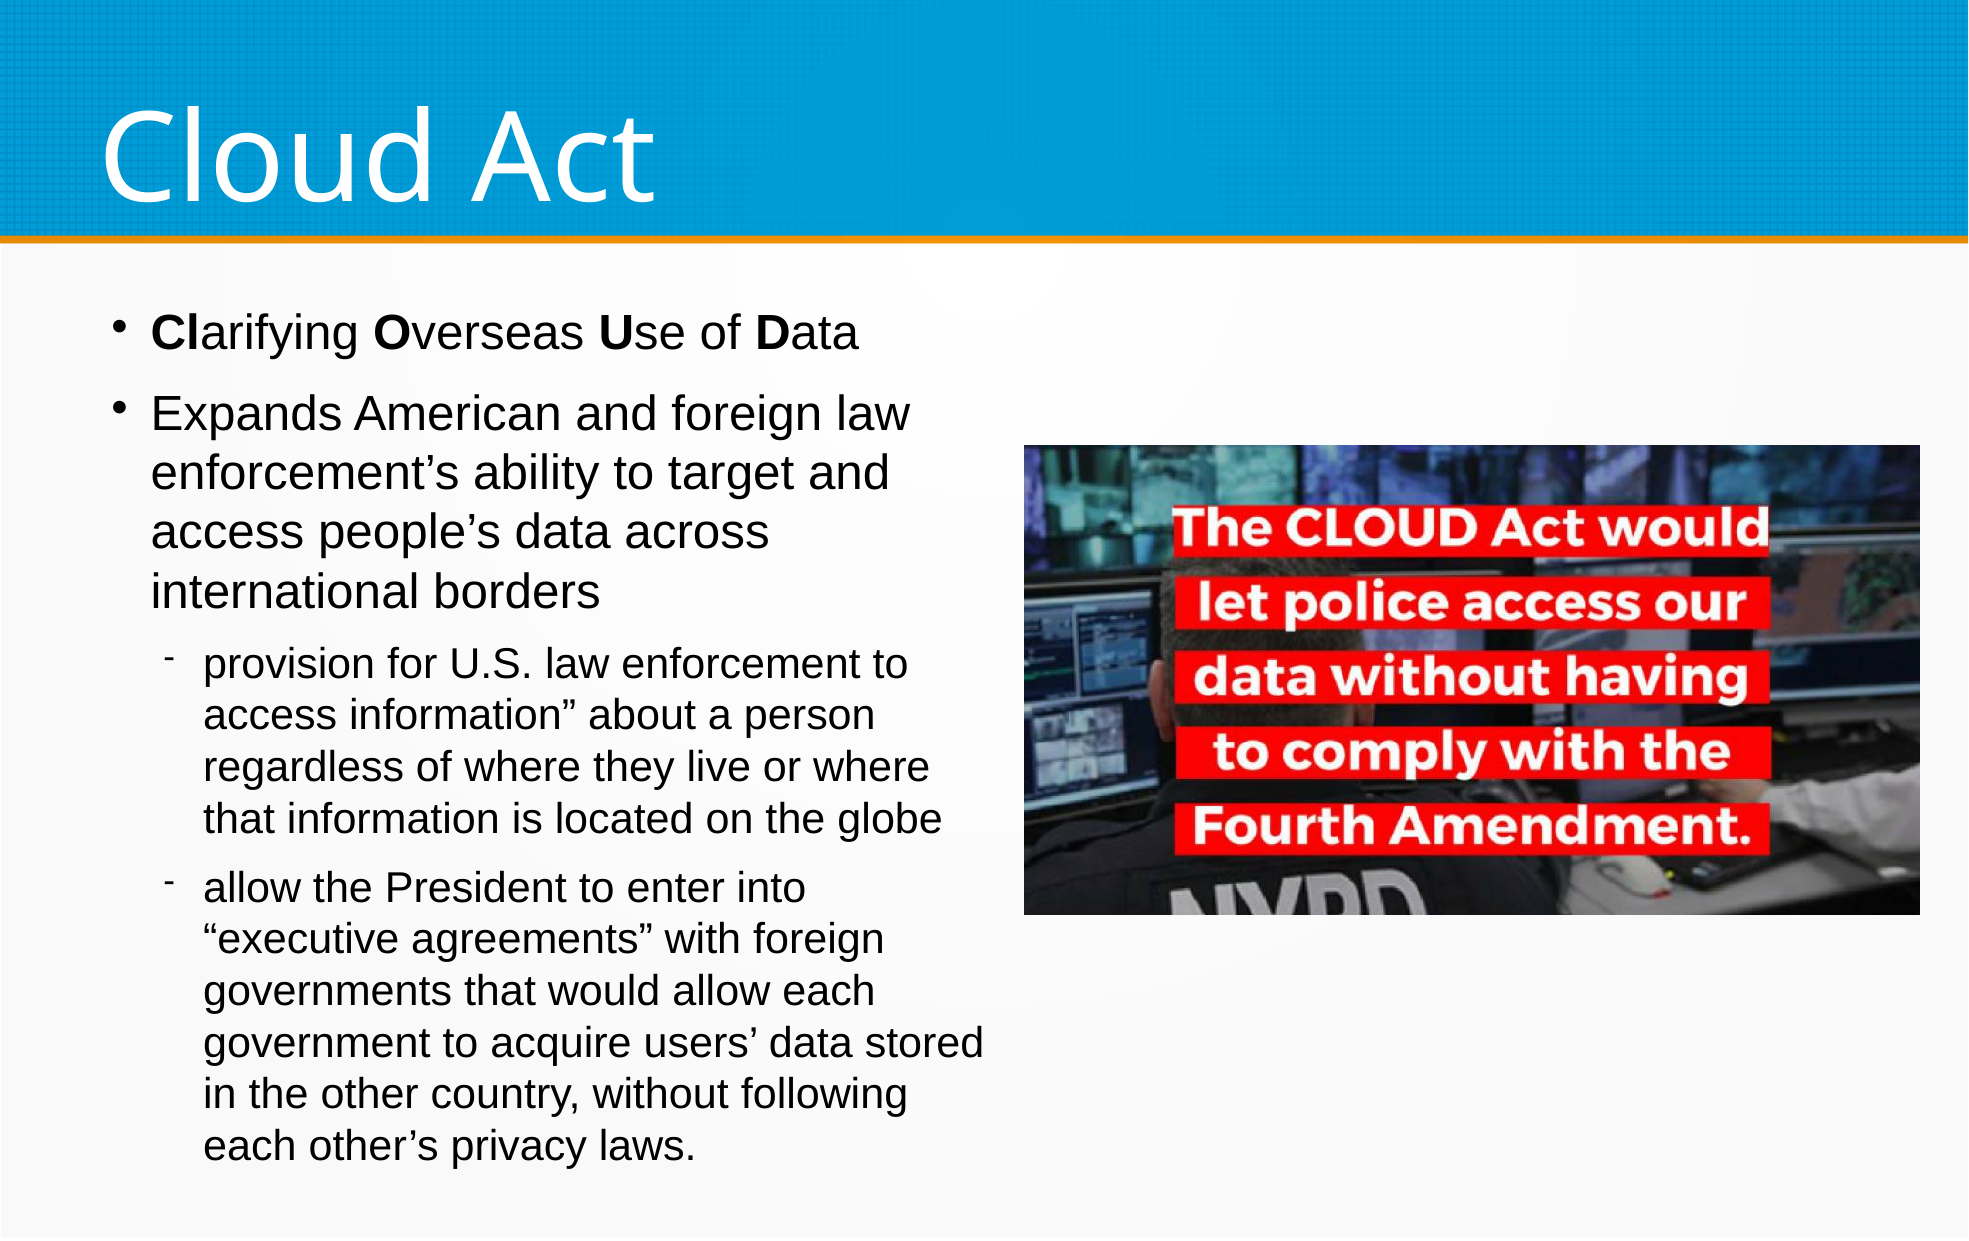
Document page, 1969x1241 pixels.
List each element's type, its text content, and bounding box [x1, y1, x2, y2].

picture [0, 236, 1969, 1241]
text_box Clarifying Overseas Use of Data Expands American and foreign law enforcement’s ability to target and access people’s data across international borders provision for U.S. law enforcement to access information” about a person regardless of where they live or where that information is located on the globe allow the President to enter into “executive agreements” with foreign governments that would allow each government to acquire users’ data stored in the other country, without following each other’s privacy laws. [98, 299, 990, 1185]
text_box Cloud Act [98, 19, 1870, 227]
